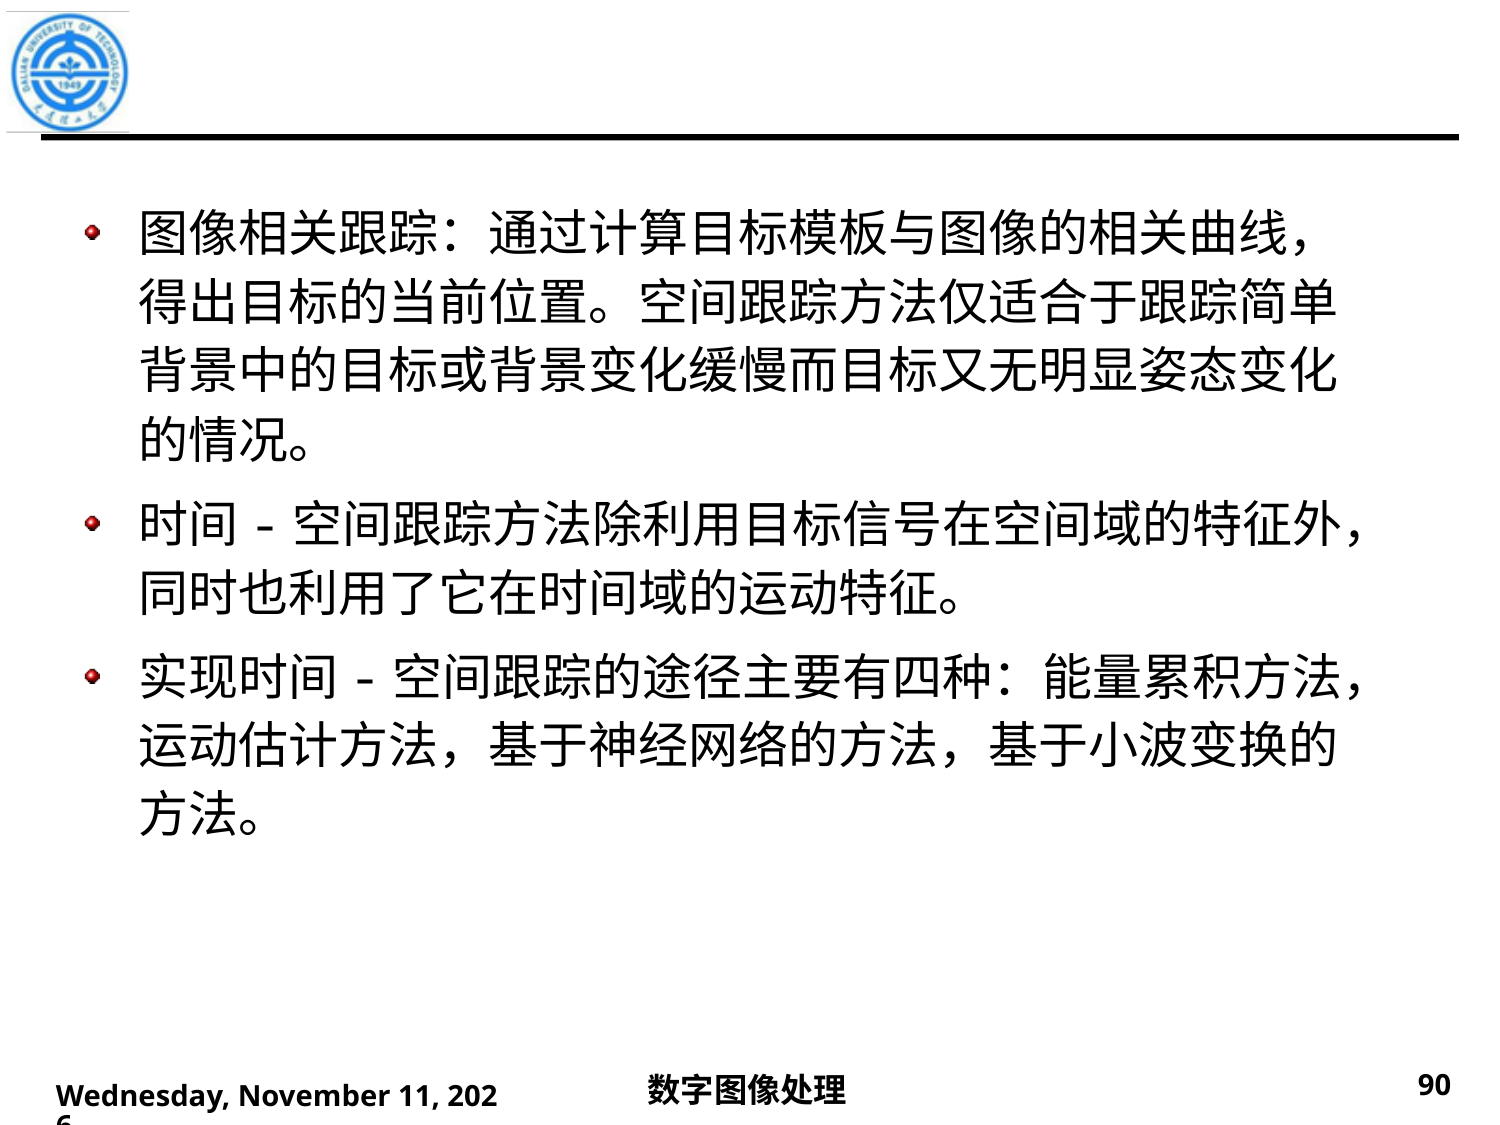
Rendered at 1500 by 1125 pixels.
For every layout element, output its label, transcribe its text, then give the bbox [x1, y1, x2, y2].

picture [82, 666, 100, 684]
picture [6, 10, 130, 136]
list 图像相关跟踪：通过计算目标模板与图像的相关曲线，得出目标的当前位置。空间跟踪方法仅适合于跟踪简单背景中的目标或背景变化缓慢而目标又无明显姿态变化的情况。 时间-空间跟踪方法除利用目标信号在空间域的特征外，同时也利用了它在时间域的运动特征。 实现时间-空间跟踪的途径主要有四种：能量累积方法，运动估计方法，基于神经网络的方法，基于小波变换的方法。 [66, 184, 1402, 986]
picture [82, 222, 100, 240]
picture [82, 513, 100, 531]
